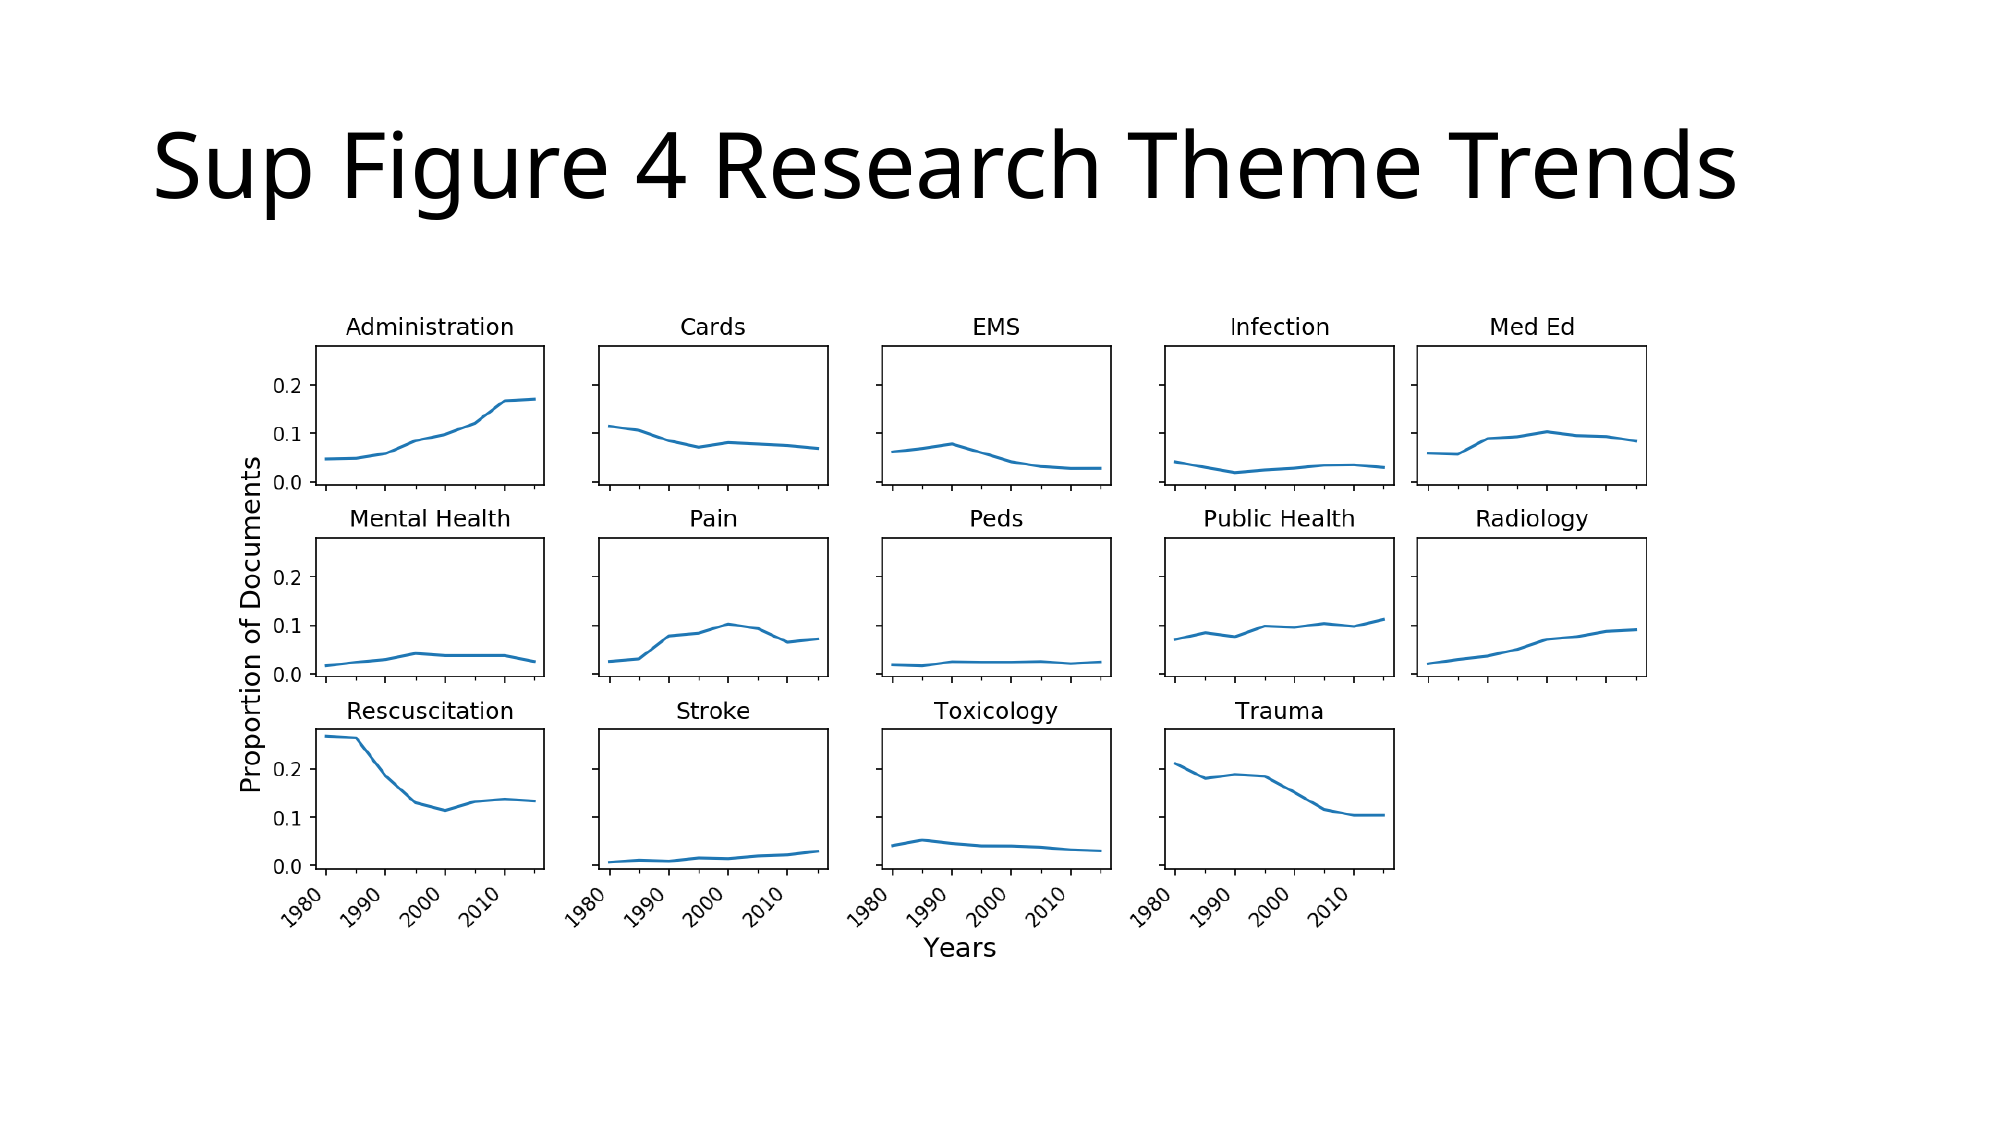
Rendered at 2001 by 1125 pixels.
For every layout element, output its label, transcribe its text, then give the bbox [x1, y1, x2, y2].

picture [226, 303, 1659, 975]
title Sup Figure 4 Research Theme Trends [137, 59, 1863, 278]
